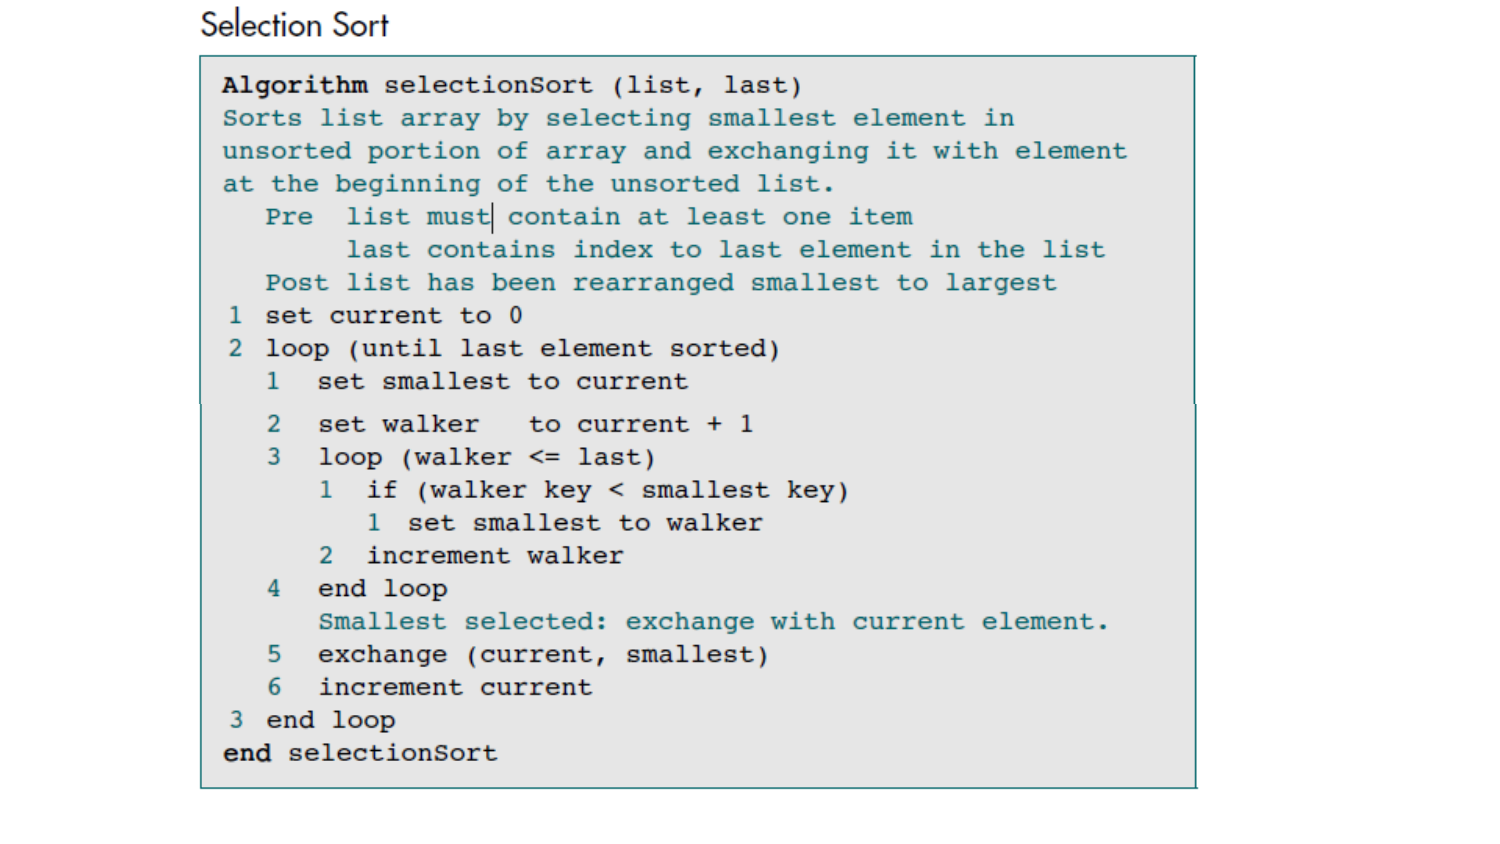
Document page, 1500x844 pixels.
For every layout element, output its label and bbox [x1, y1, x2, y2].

text_box [186, 0, 1208, 798]
